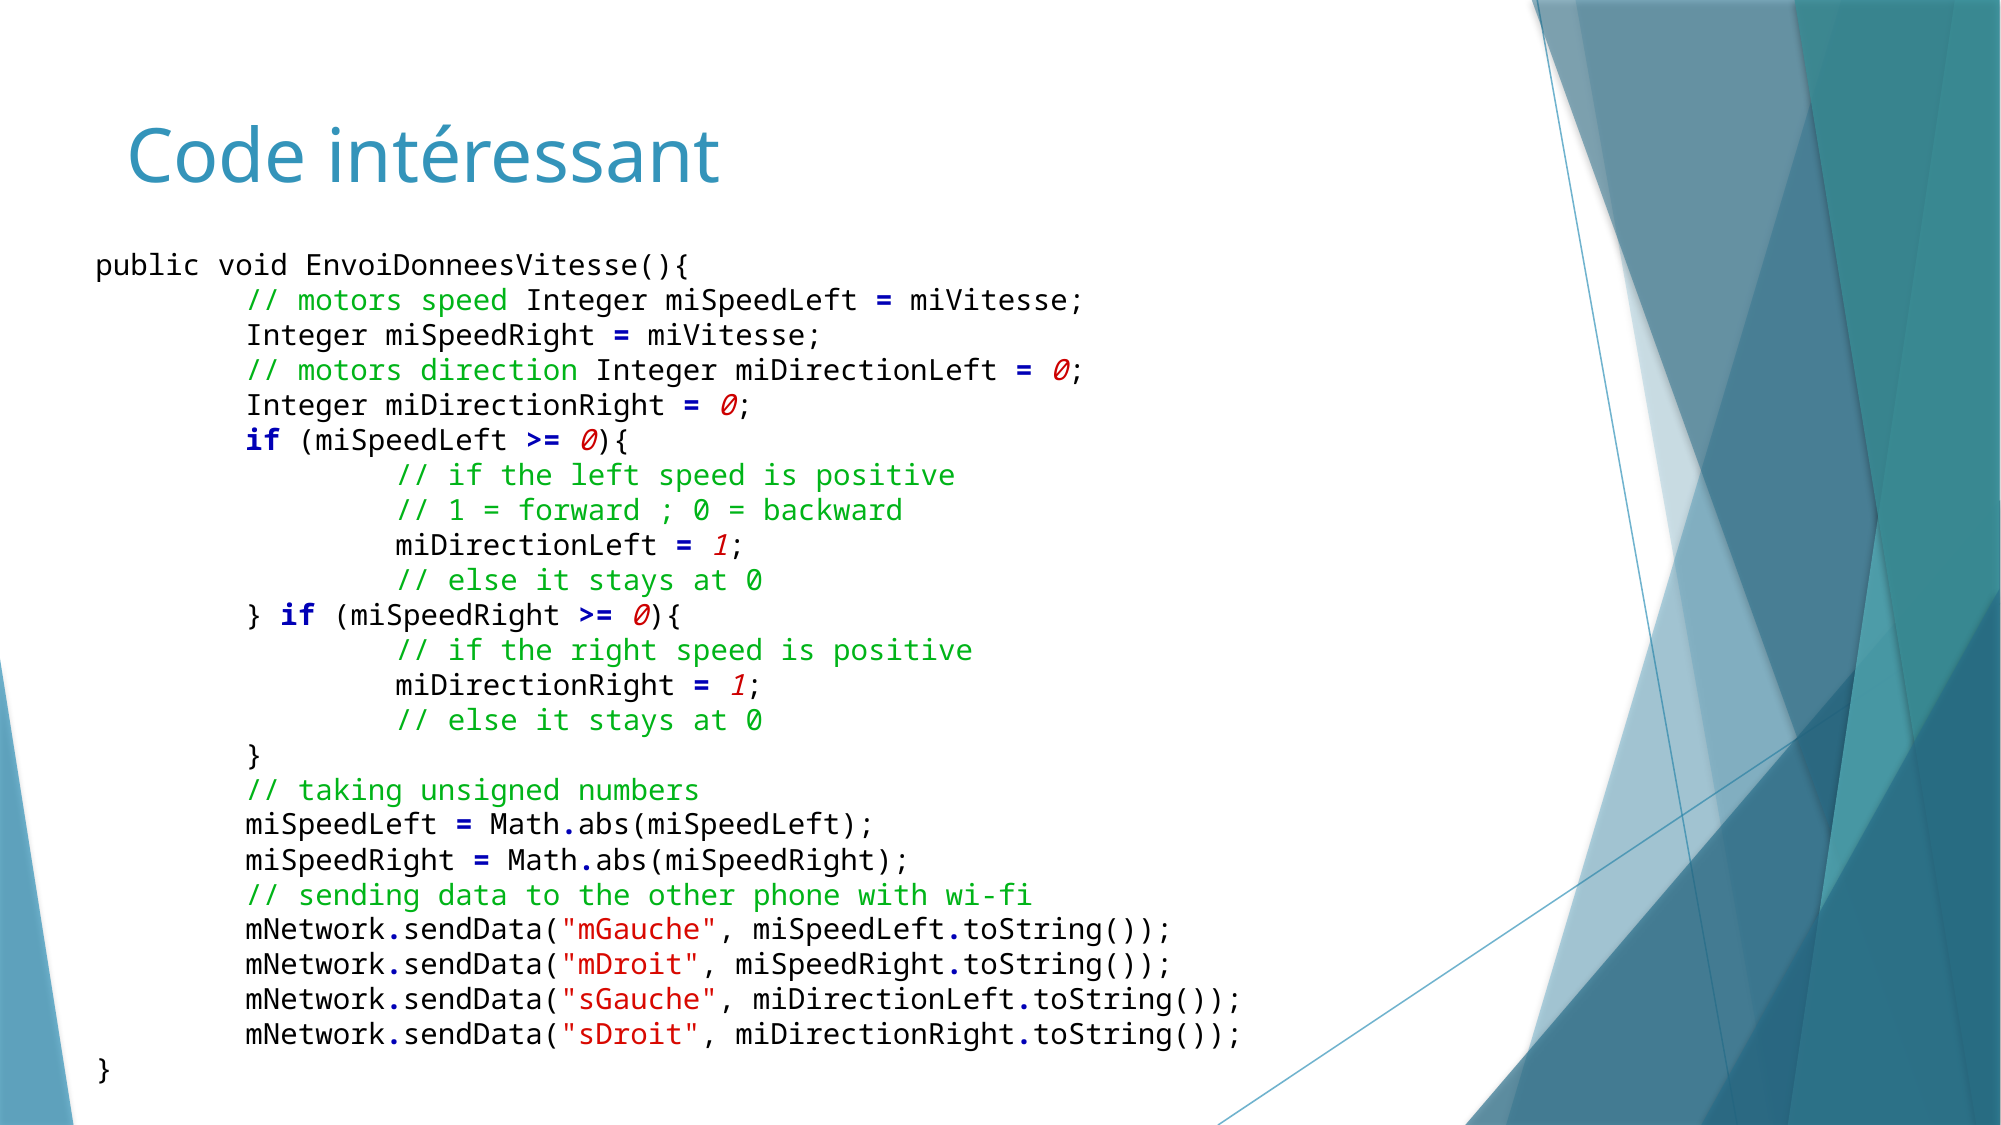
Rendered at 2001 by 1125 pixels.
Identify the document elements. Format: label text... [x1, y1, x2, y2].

text_box public void EnvoiDonneesVitesse(){ // motors speed Integer miSpeedLeft = miVitesse; Integer miSpeedRight = miVitesse; // motors direction Integer miDirectionLeft = 0; Integer miDirectionRight = 0; if (miSpeedLeft >= 0){ // if the left speed is positive // 1 = forward ; 0 = backward miDirectionLeft = 1; // else it stays at 0 } if (miSpeedRight >= 0){ // if the right speed is positive miDirectionRight = 1; // else it stays at 0 } // taking unsigned numbers miSpeedLeft = Math.abs(miSpeedLeft); miSpeedRight = Math.abs(miSpeedRight); // sending data to the other phone with wi-fi mNetwork.sendData("mGauche", miSpeedLeft.toString()); mNetwork.sendData("mDroit", miSpeedRight.toString()); mNetwork.sendData("sGauche", miDirectionLeft.toString()); mNetwork.sendData("sDroit", miDirectionRight.toString()); } [95, 246, 1243, 1086]
title Code intéressant [111, 99, 1522, 317]
